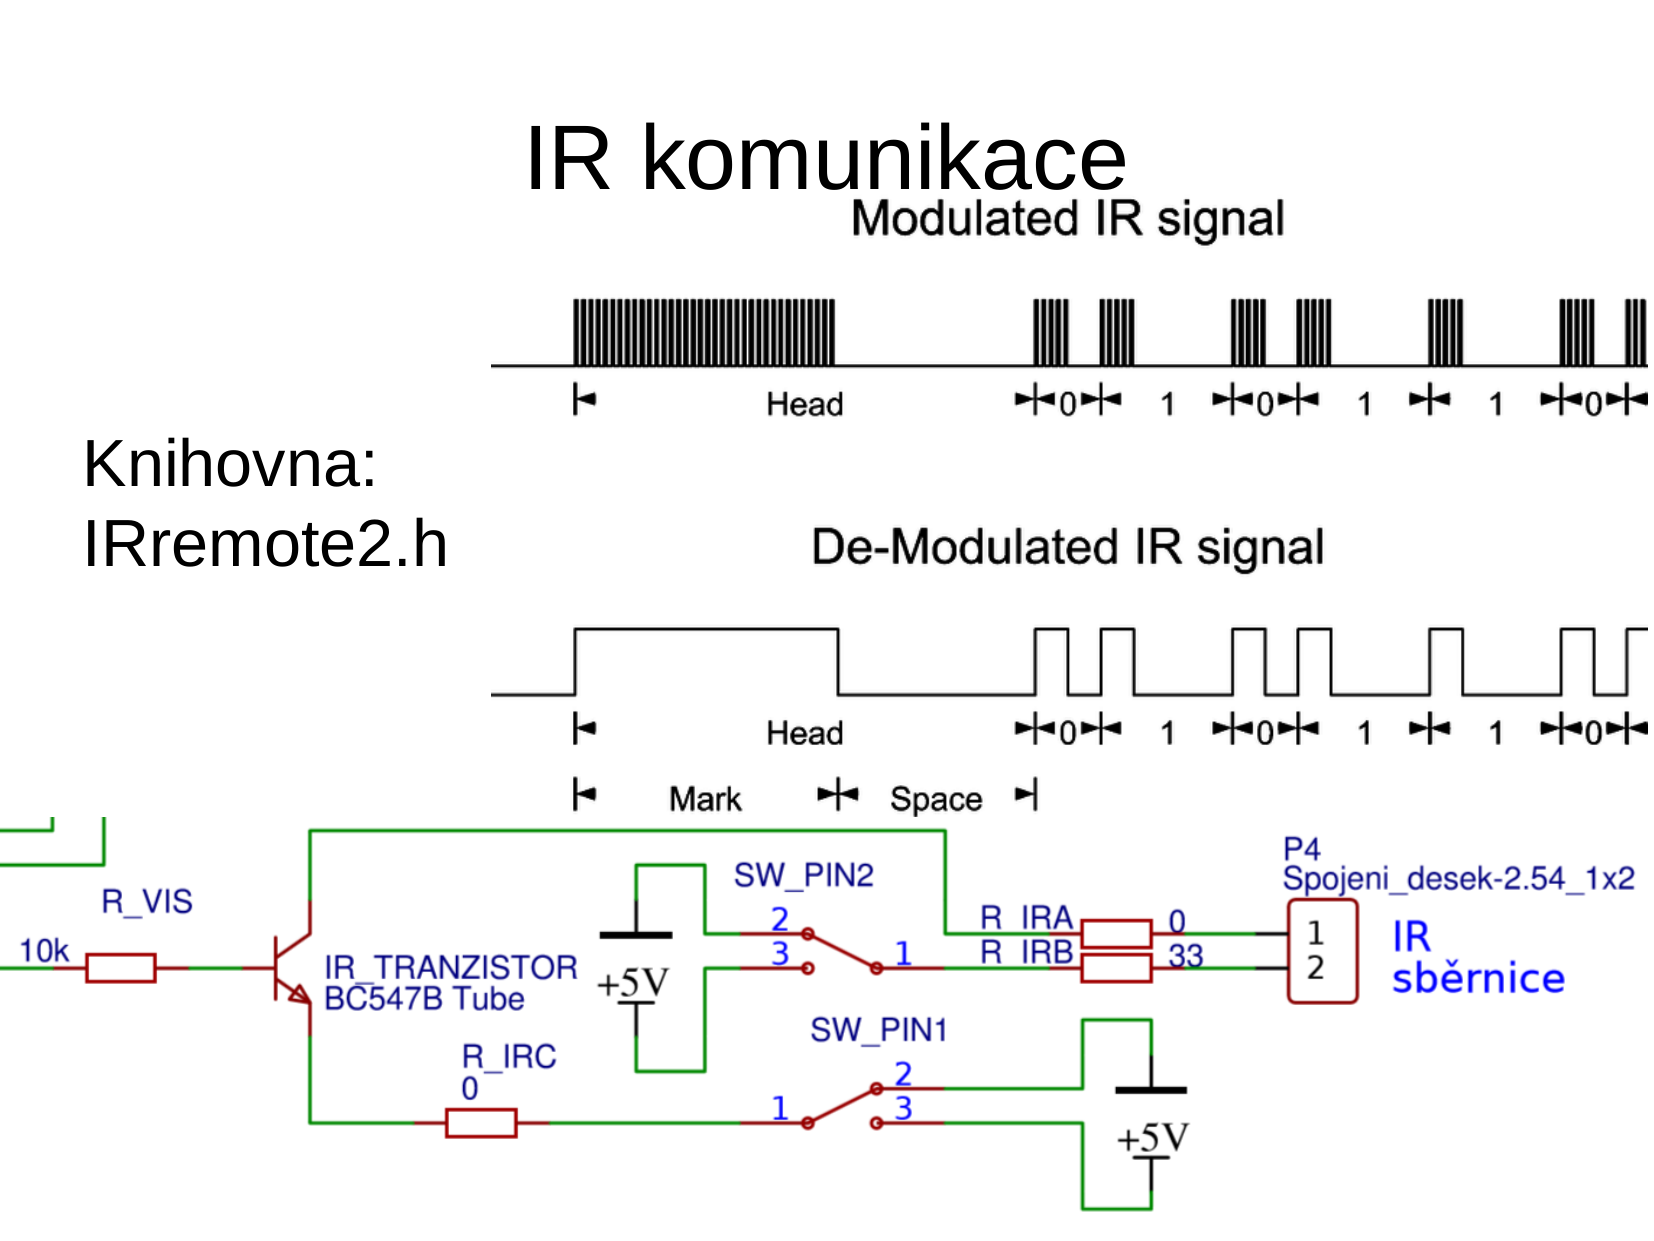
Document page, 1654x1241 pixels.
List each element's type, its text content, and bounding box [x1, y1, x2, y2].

picture [0, 159, 1654, 1241]
text_box Knihovna: IRremote2.h [82, 420, 485, 579]
text_box IR komunikace [82, 49, 1571, 257]
